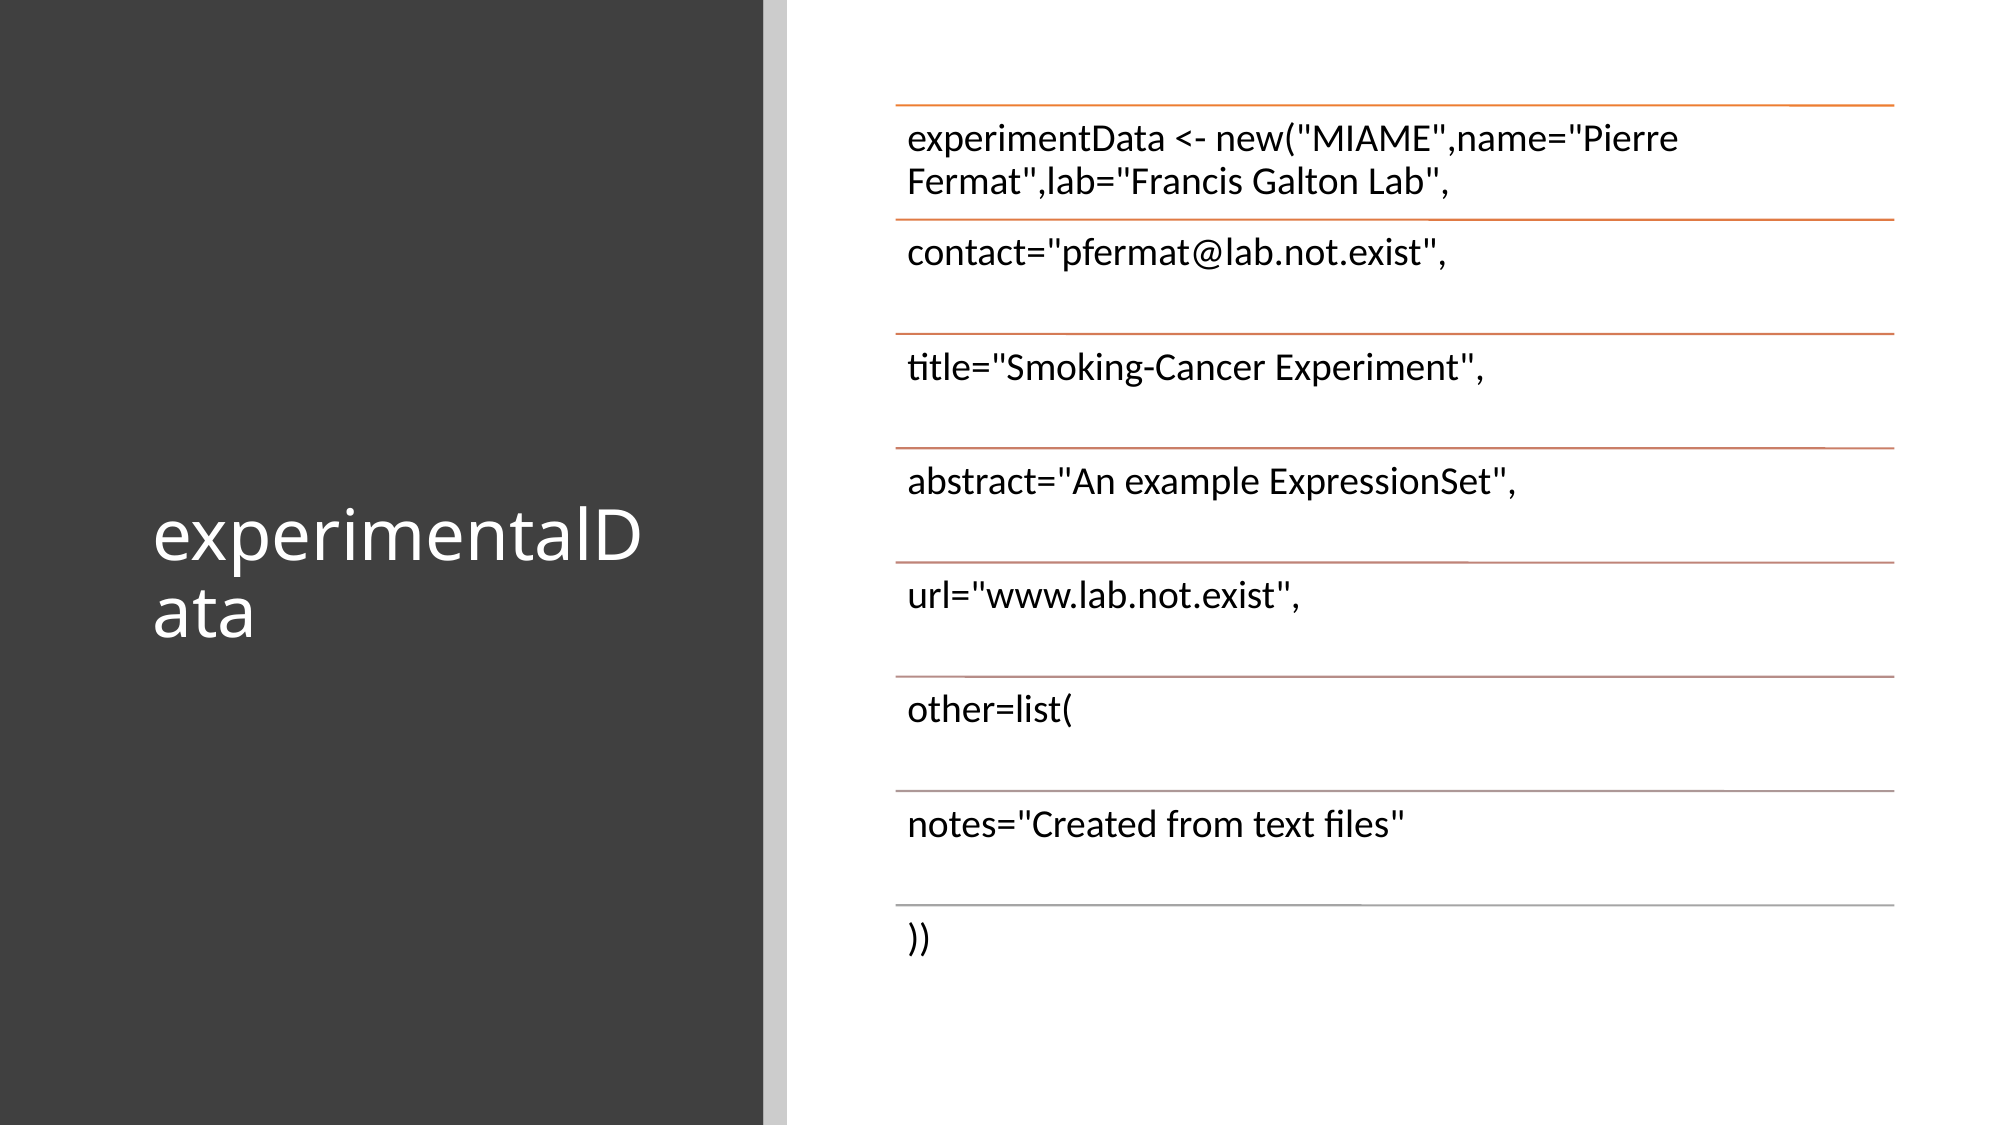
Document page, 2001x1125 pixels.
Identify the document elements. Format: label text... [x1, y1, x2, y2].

text_box [0, 0, 762, 1125]
text_box [762, 0, 788, 1125]
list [895, 105, 1895, 1020]
title experimentalData [137, 133, 685, 1020]
